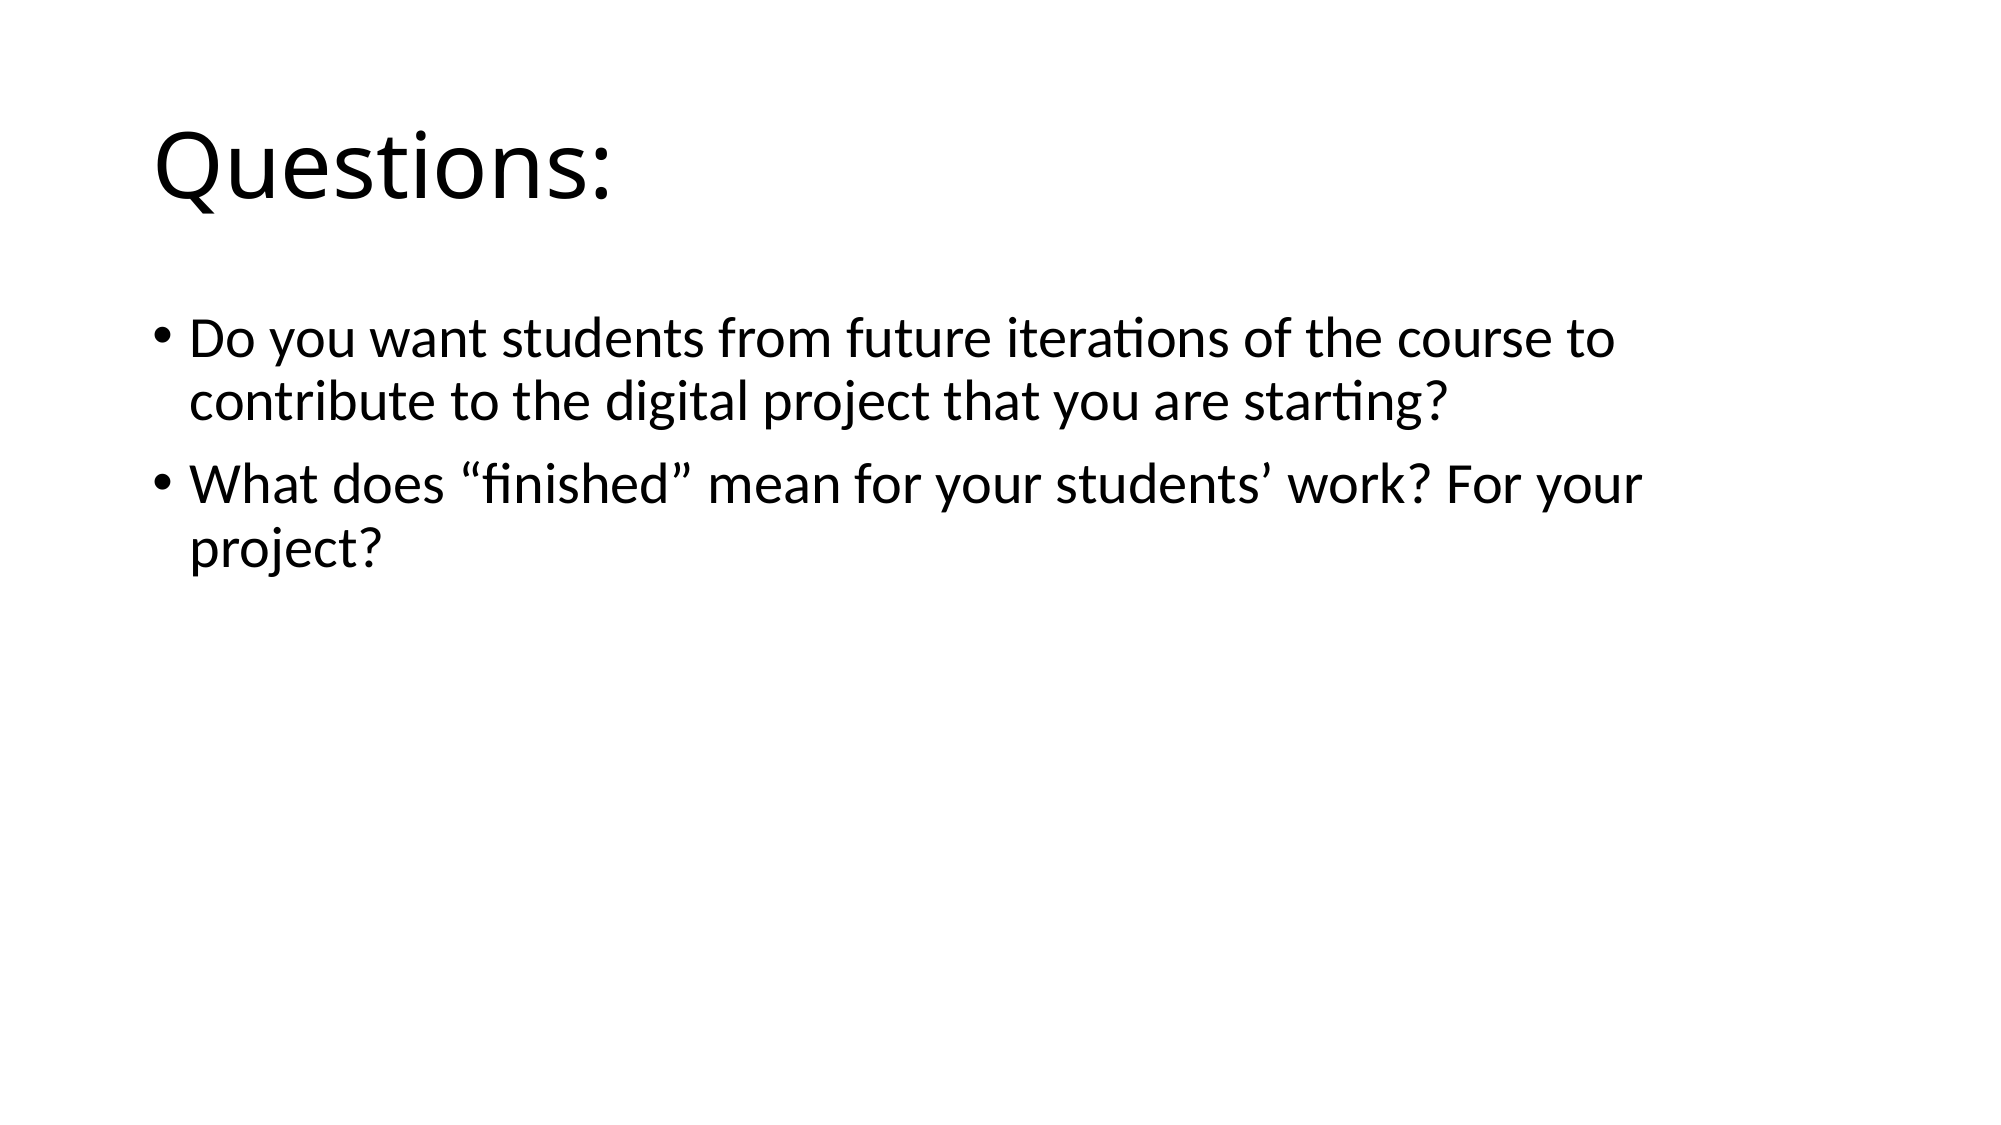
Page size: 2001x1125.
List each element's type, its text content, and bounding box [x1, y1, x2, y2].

title Questions: [137, 59, 1863, 278]
list Do you want students from future iterations of the course to contribute to the digital project that you are starting? What does “finished” mean for your students’ work? For your project? [137, 299, 1863, 1014]
